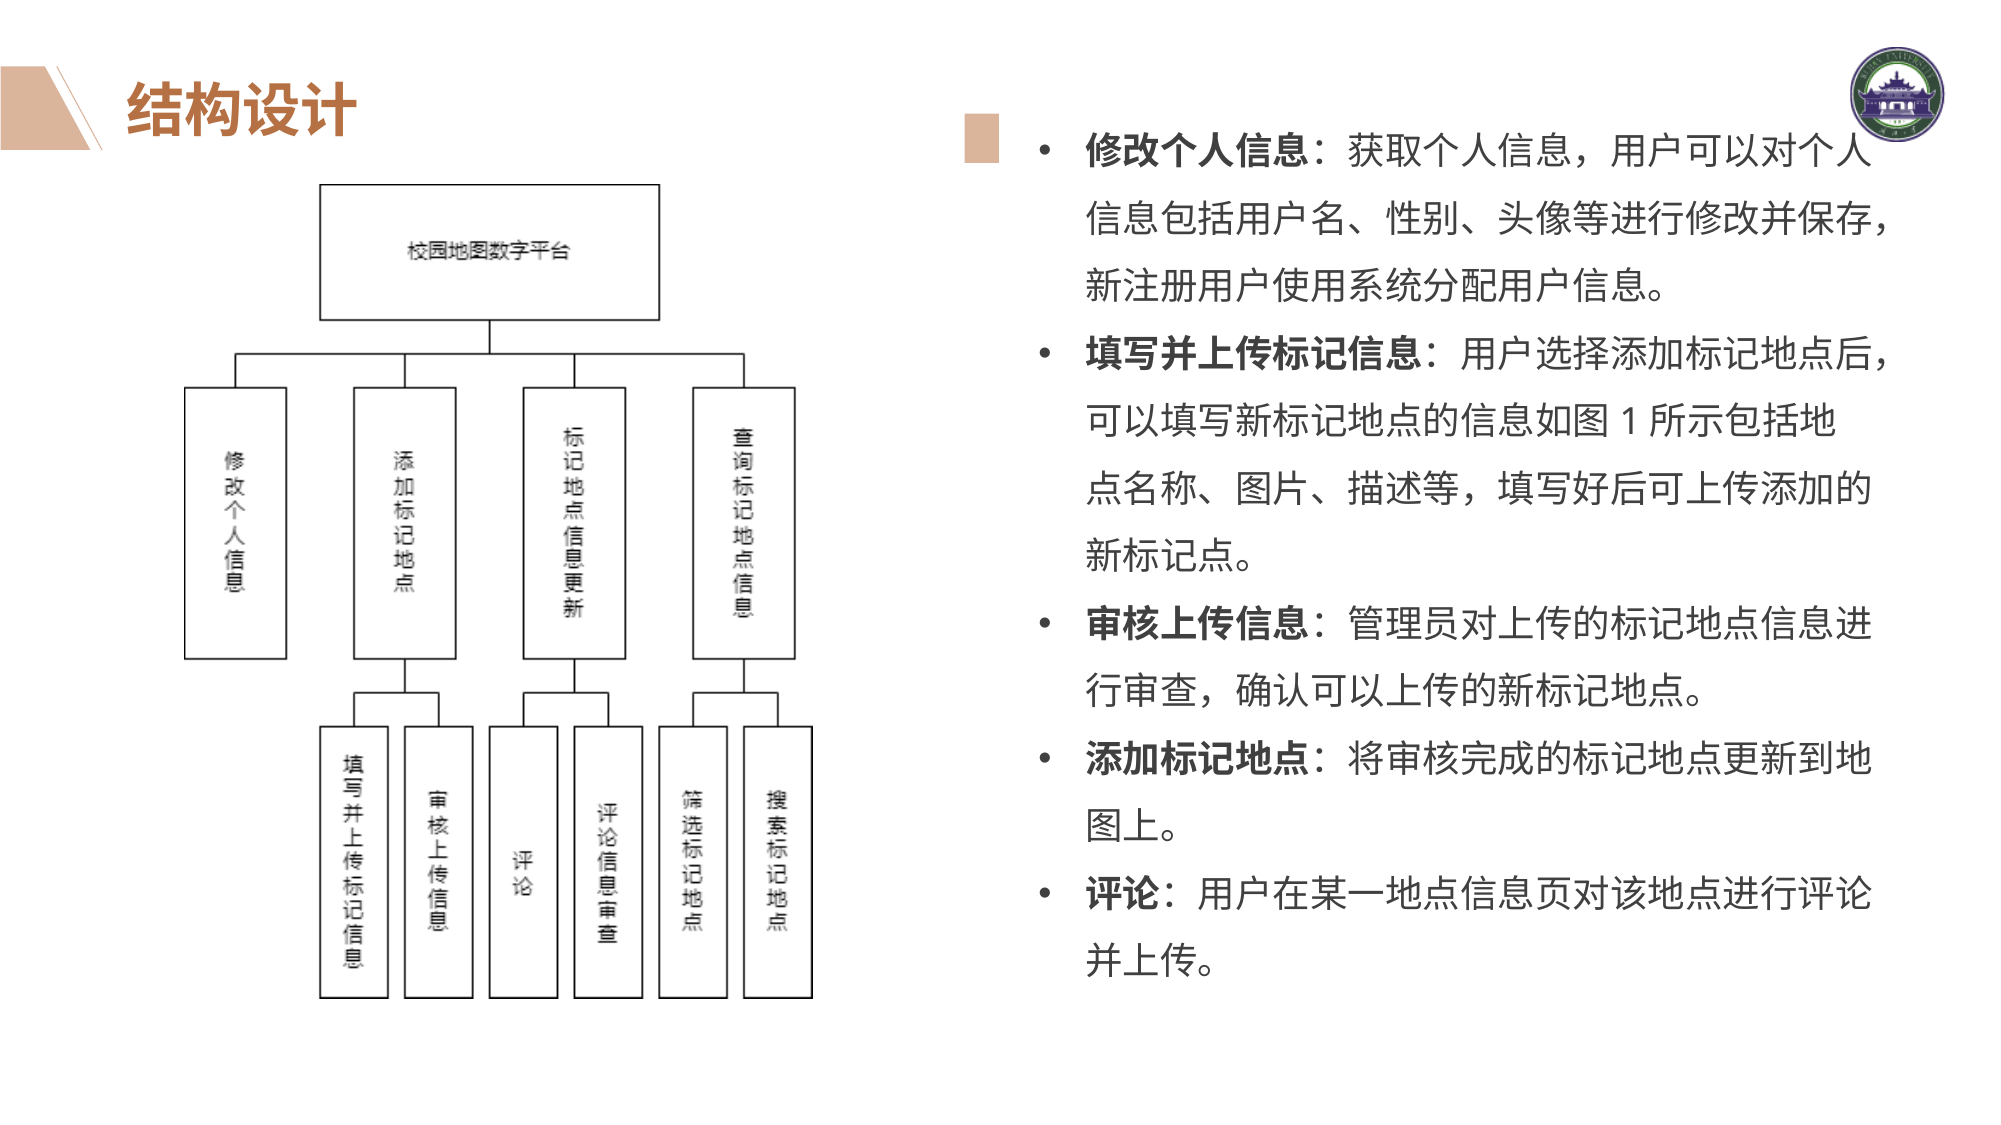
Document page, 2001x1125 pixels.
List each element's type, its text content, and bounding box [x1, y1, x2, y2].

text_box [56, 66, 103, 150]
text_box [964, 113, 1000, 164]
picture [1850, 47, 1954, 150]
text_box [0, 65, 93, 151]
text_box 修改个人信息：获取个人信息，用户可以对个人信息包括用户名、性别、头像等进行修改并保存，新注册用户使用系统分配用户信息。 填写并上传标记信息：用户选择添加标记地点后，可以填写新标记地点的信息如图1所示包括地点名称、图片、描述等，填写好后可上传添加的新标记点。 审核上传信息：管理员对上传的标记地点信息进行审查，确认可以上传的新标记地点。 添加标记地点：将审核完成的标记地点更新到地图上。 评论：用户在某一地点信息页对该地点进行评论并上传。 [1023, 97, 1888, 990]
picture [184, 184, 813, 999]
text_box 结构设计 [125, 72, 430, 238]
